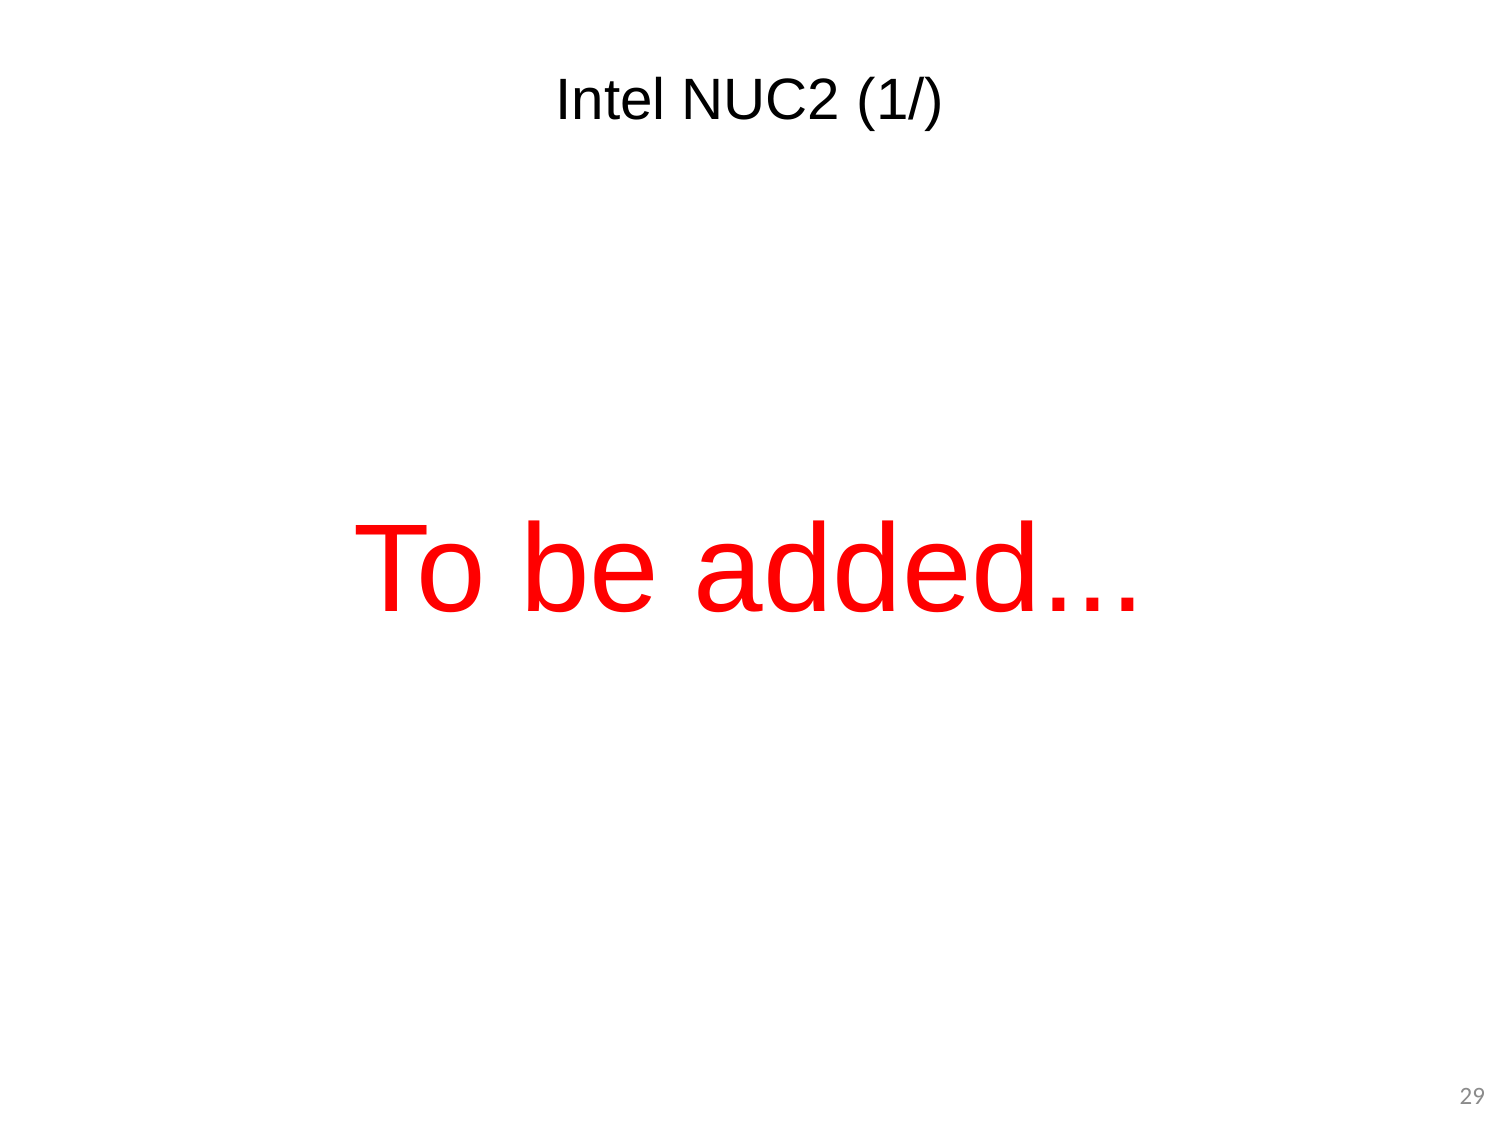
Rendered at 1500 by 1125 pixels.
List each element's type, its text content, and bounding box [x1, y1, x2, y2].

title Intel NUC2 (1/) [103, 59, 1397, 142]
text_box To be added... [339, 479, 1161, 644]
slide_number 29 [1162, 1065, 1500, 1125]
